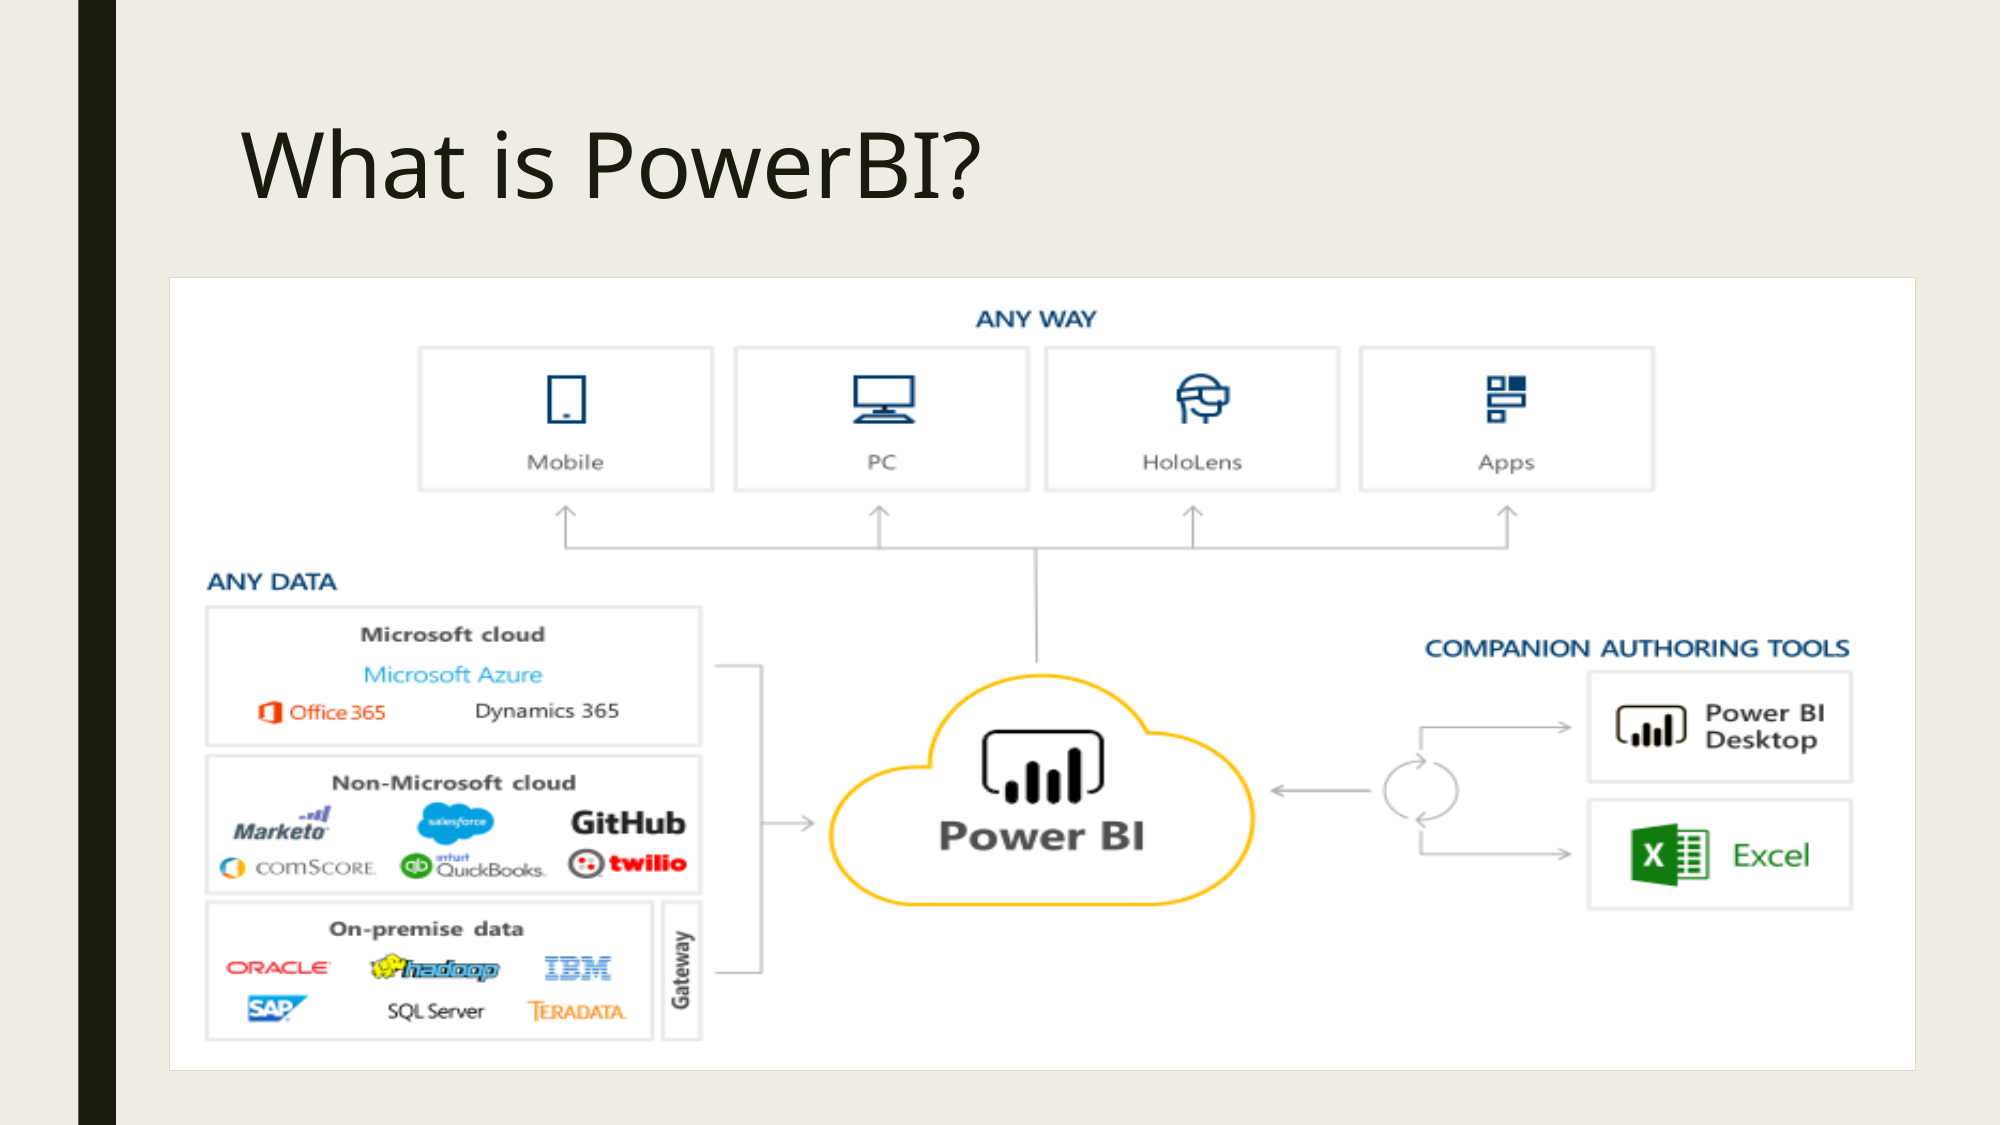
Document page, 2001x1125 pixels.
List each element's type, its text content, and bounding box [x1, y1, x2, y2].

picture [169, 277, 1916, 1071]
title What is PowerBI? [225, 112, 1800, 277]
